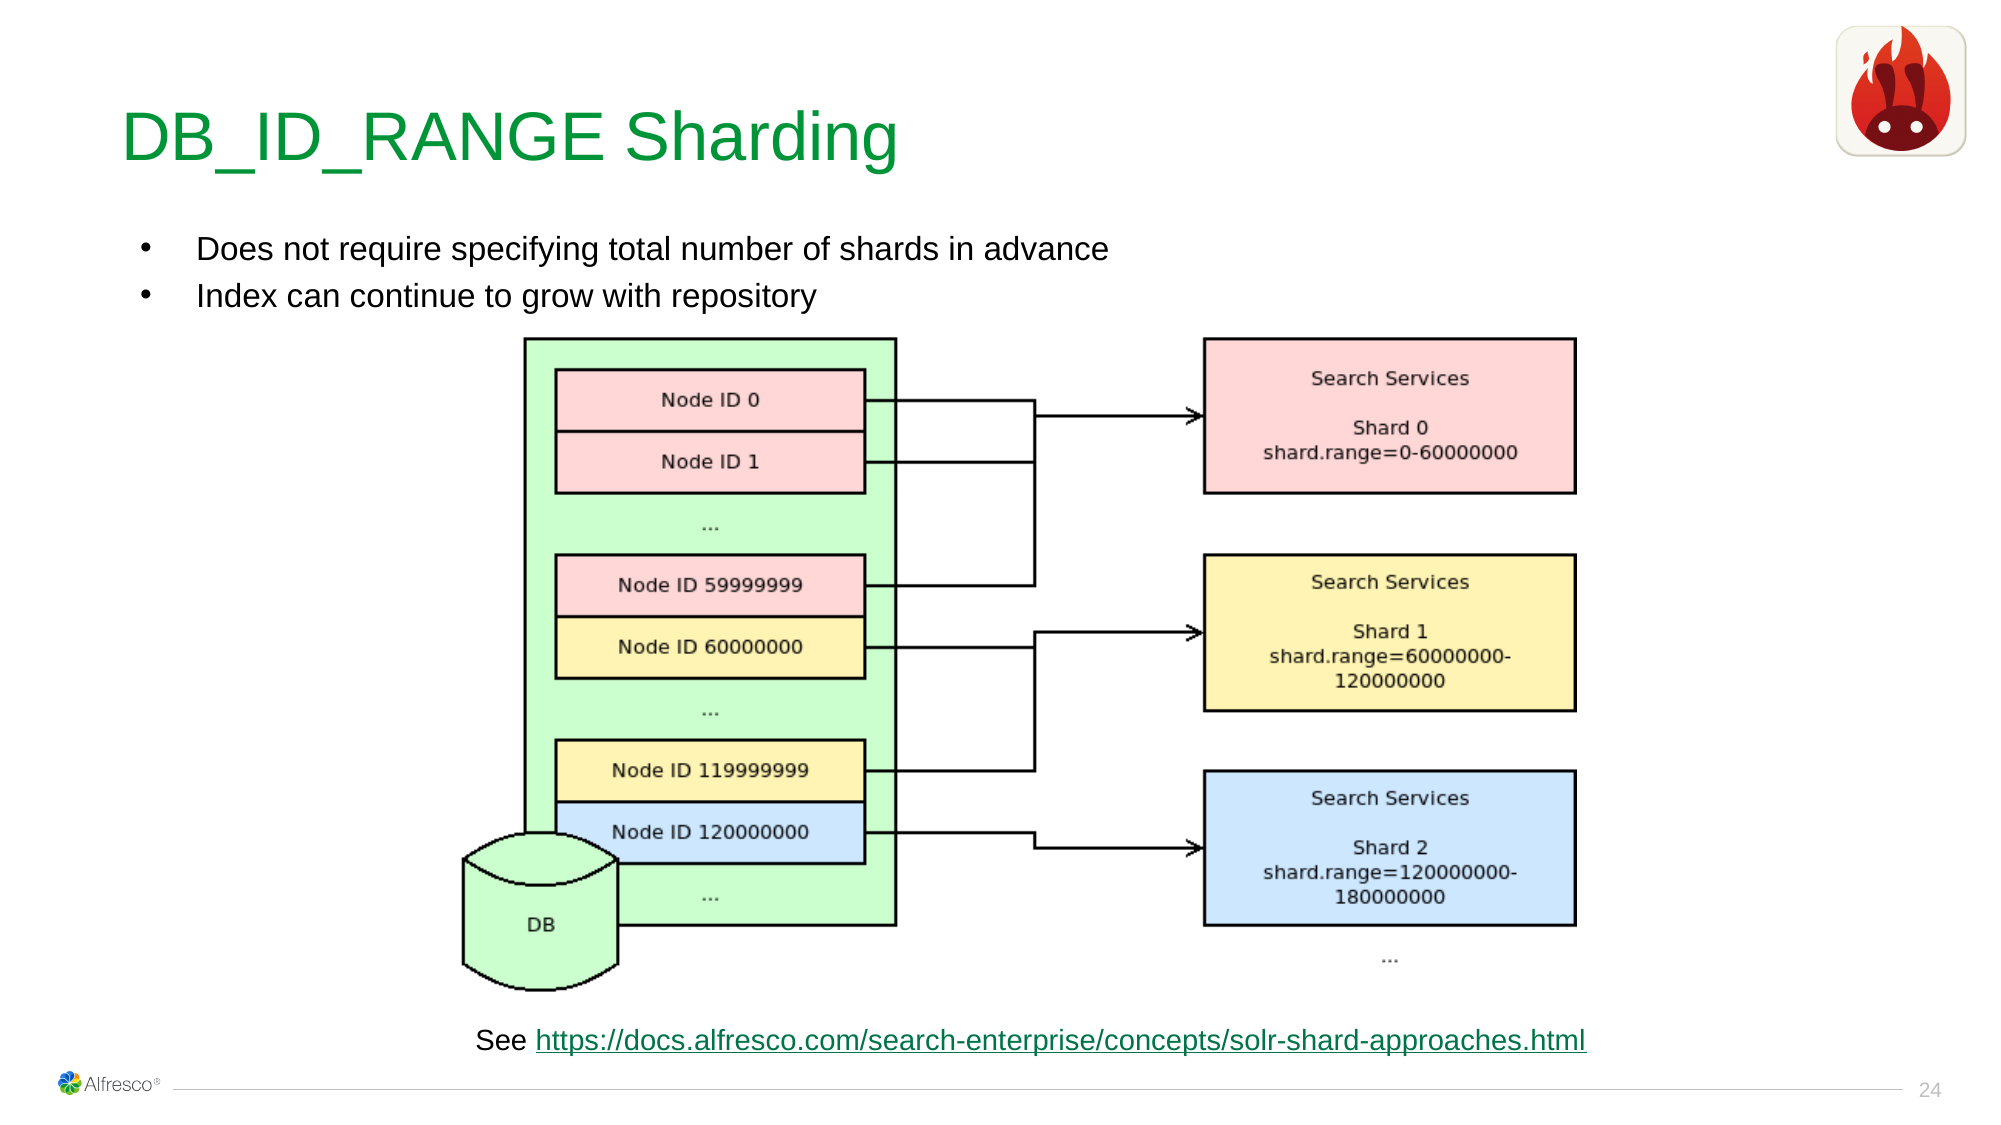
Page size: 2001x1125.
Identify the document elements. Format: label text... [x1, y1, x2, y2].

picture [1831, 24, 1970, 163]
list Does not require specifying total number of shards in advance Index can continue to grow with repository [106, 213, 1930, 1008]
picture [45, 1058, 173, 1108]
text_box See https://docs.alfresco.com/search-enterprise/concepts/solr-shard-approaches.html [138, 999, 1850, 1064]
title DB_ID_RANGE Sharding [106, 84, 1930, 184]
picture [459, 335, 1577, 996]
